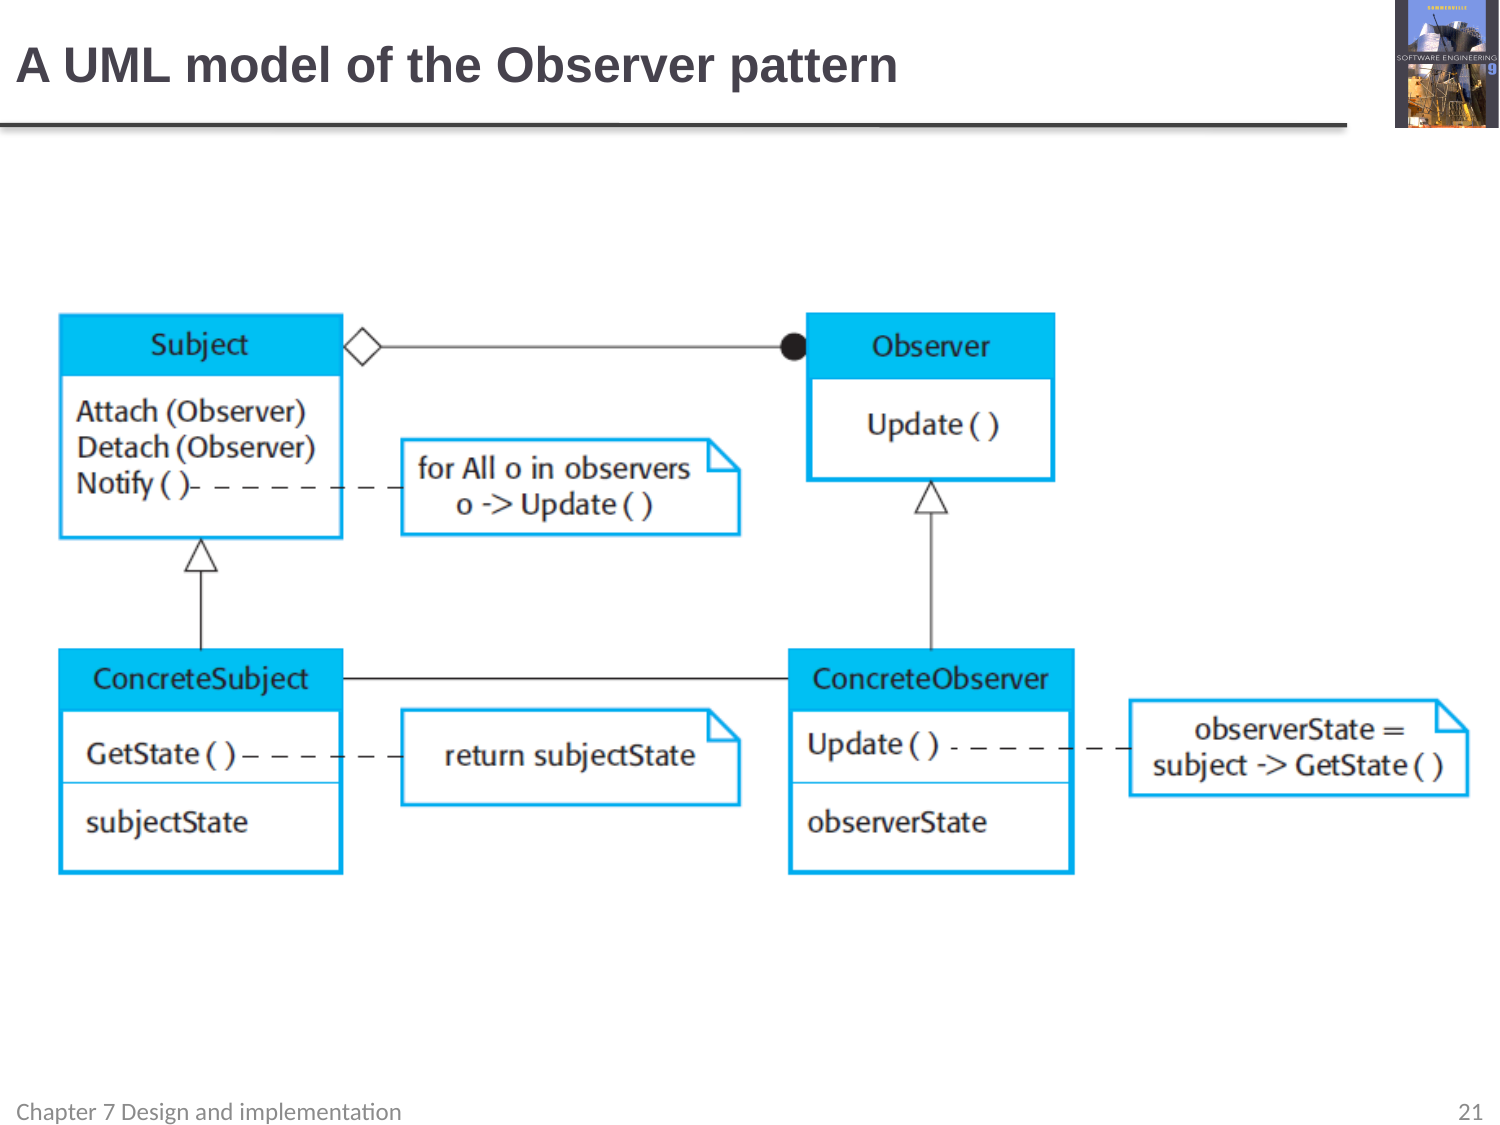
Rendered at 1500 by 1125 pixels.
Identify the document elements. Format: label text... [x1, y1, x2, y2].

picture [1395, 0, 1499, 128]
title A UML model of the Observer pattern [0, 0, 1397, 126]
slide_number 21 [1148, 1095, 1499, 1125]
picture [26, 290, 1484, 899]
footer Chapter 7 Design and implementation [1, 1095, 477, 1125]
